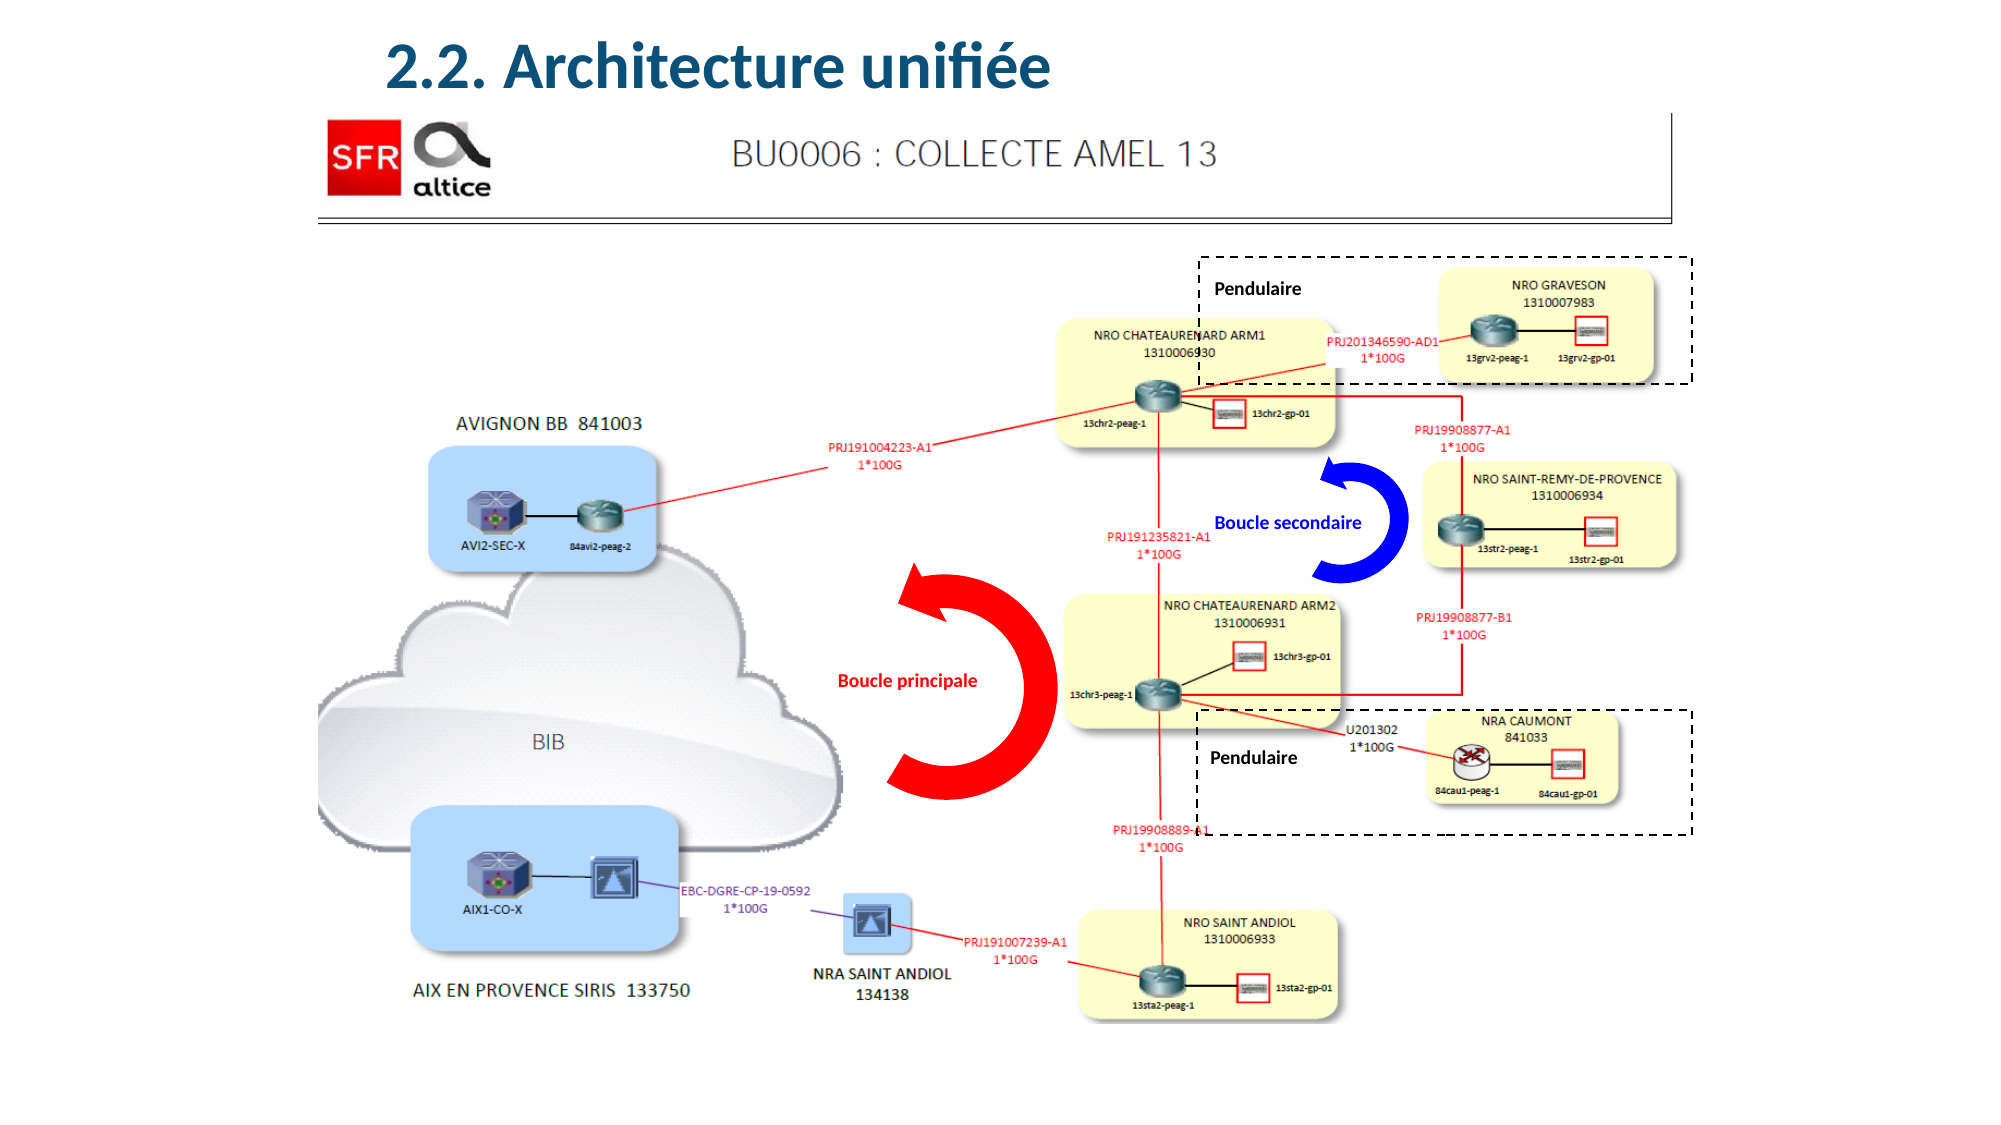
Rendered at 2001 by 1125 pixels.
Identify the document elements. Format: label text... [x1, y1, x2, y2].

picture [318, 113, 1693, 1024]
title 2.2. Architecture unifiée [370, 19, 1693, 113]
